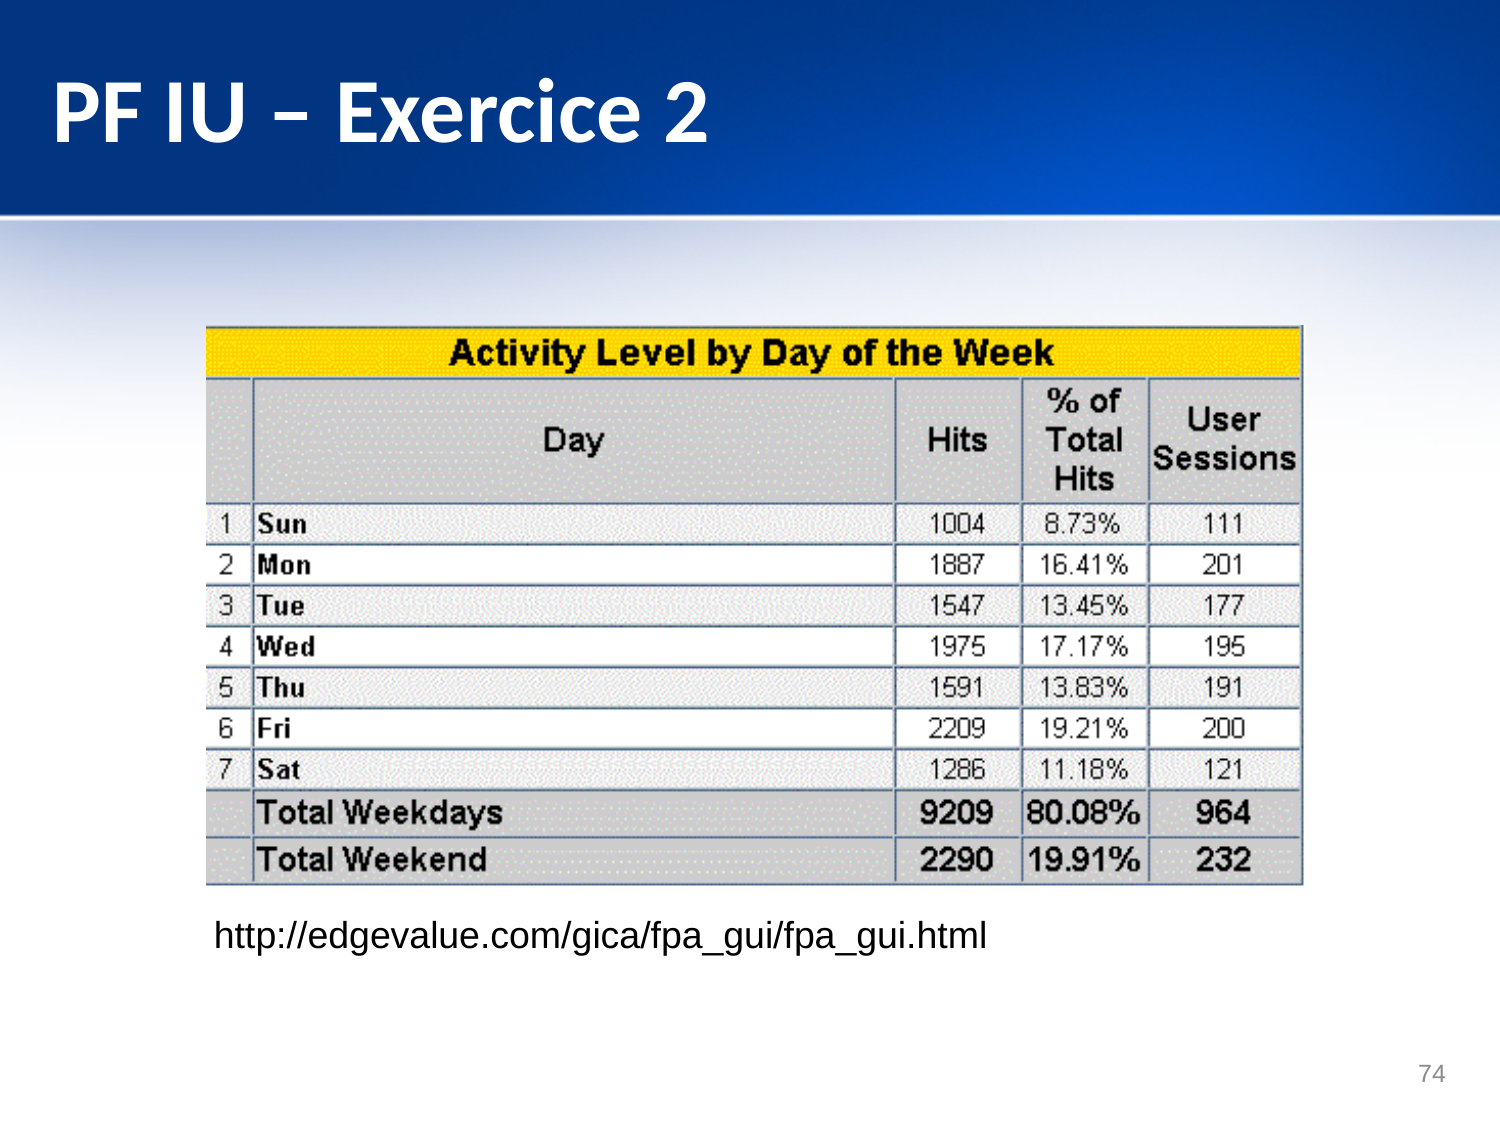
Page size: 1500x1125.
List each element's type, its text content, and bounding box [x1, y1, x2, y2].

picture [0, 0, 1500, 1125]
text_box [25, 174, 1376, 1043]
text_box http://edgevalue.com/gica/fpa_gui/fpa_gui.html [199, 903, 1075, 964]
title PF IU – Exercice 2 [37, 12, 1225, 174]
slide_number 74 [1111, 1042, 1462, 1103]
